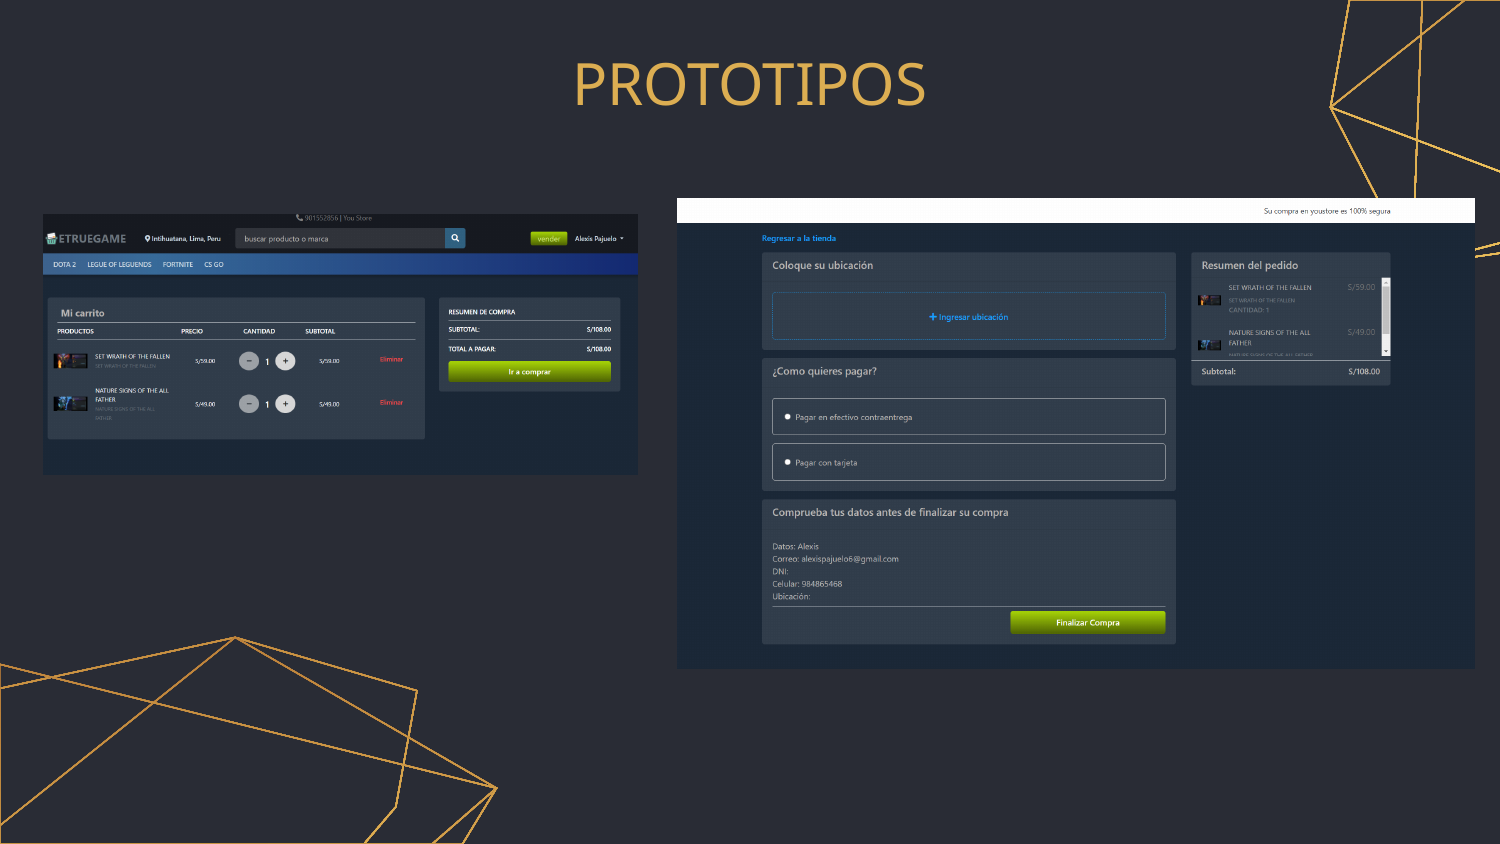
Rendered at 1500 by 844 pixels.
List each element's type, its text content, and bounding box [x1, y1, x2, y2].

title PROTOTIPOS [327, 47, 1173, 118]
picture [676, 198, 1476, 669]
picture [43, 213, 638, 475]
